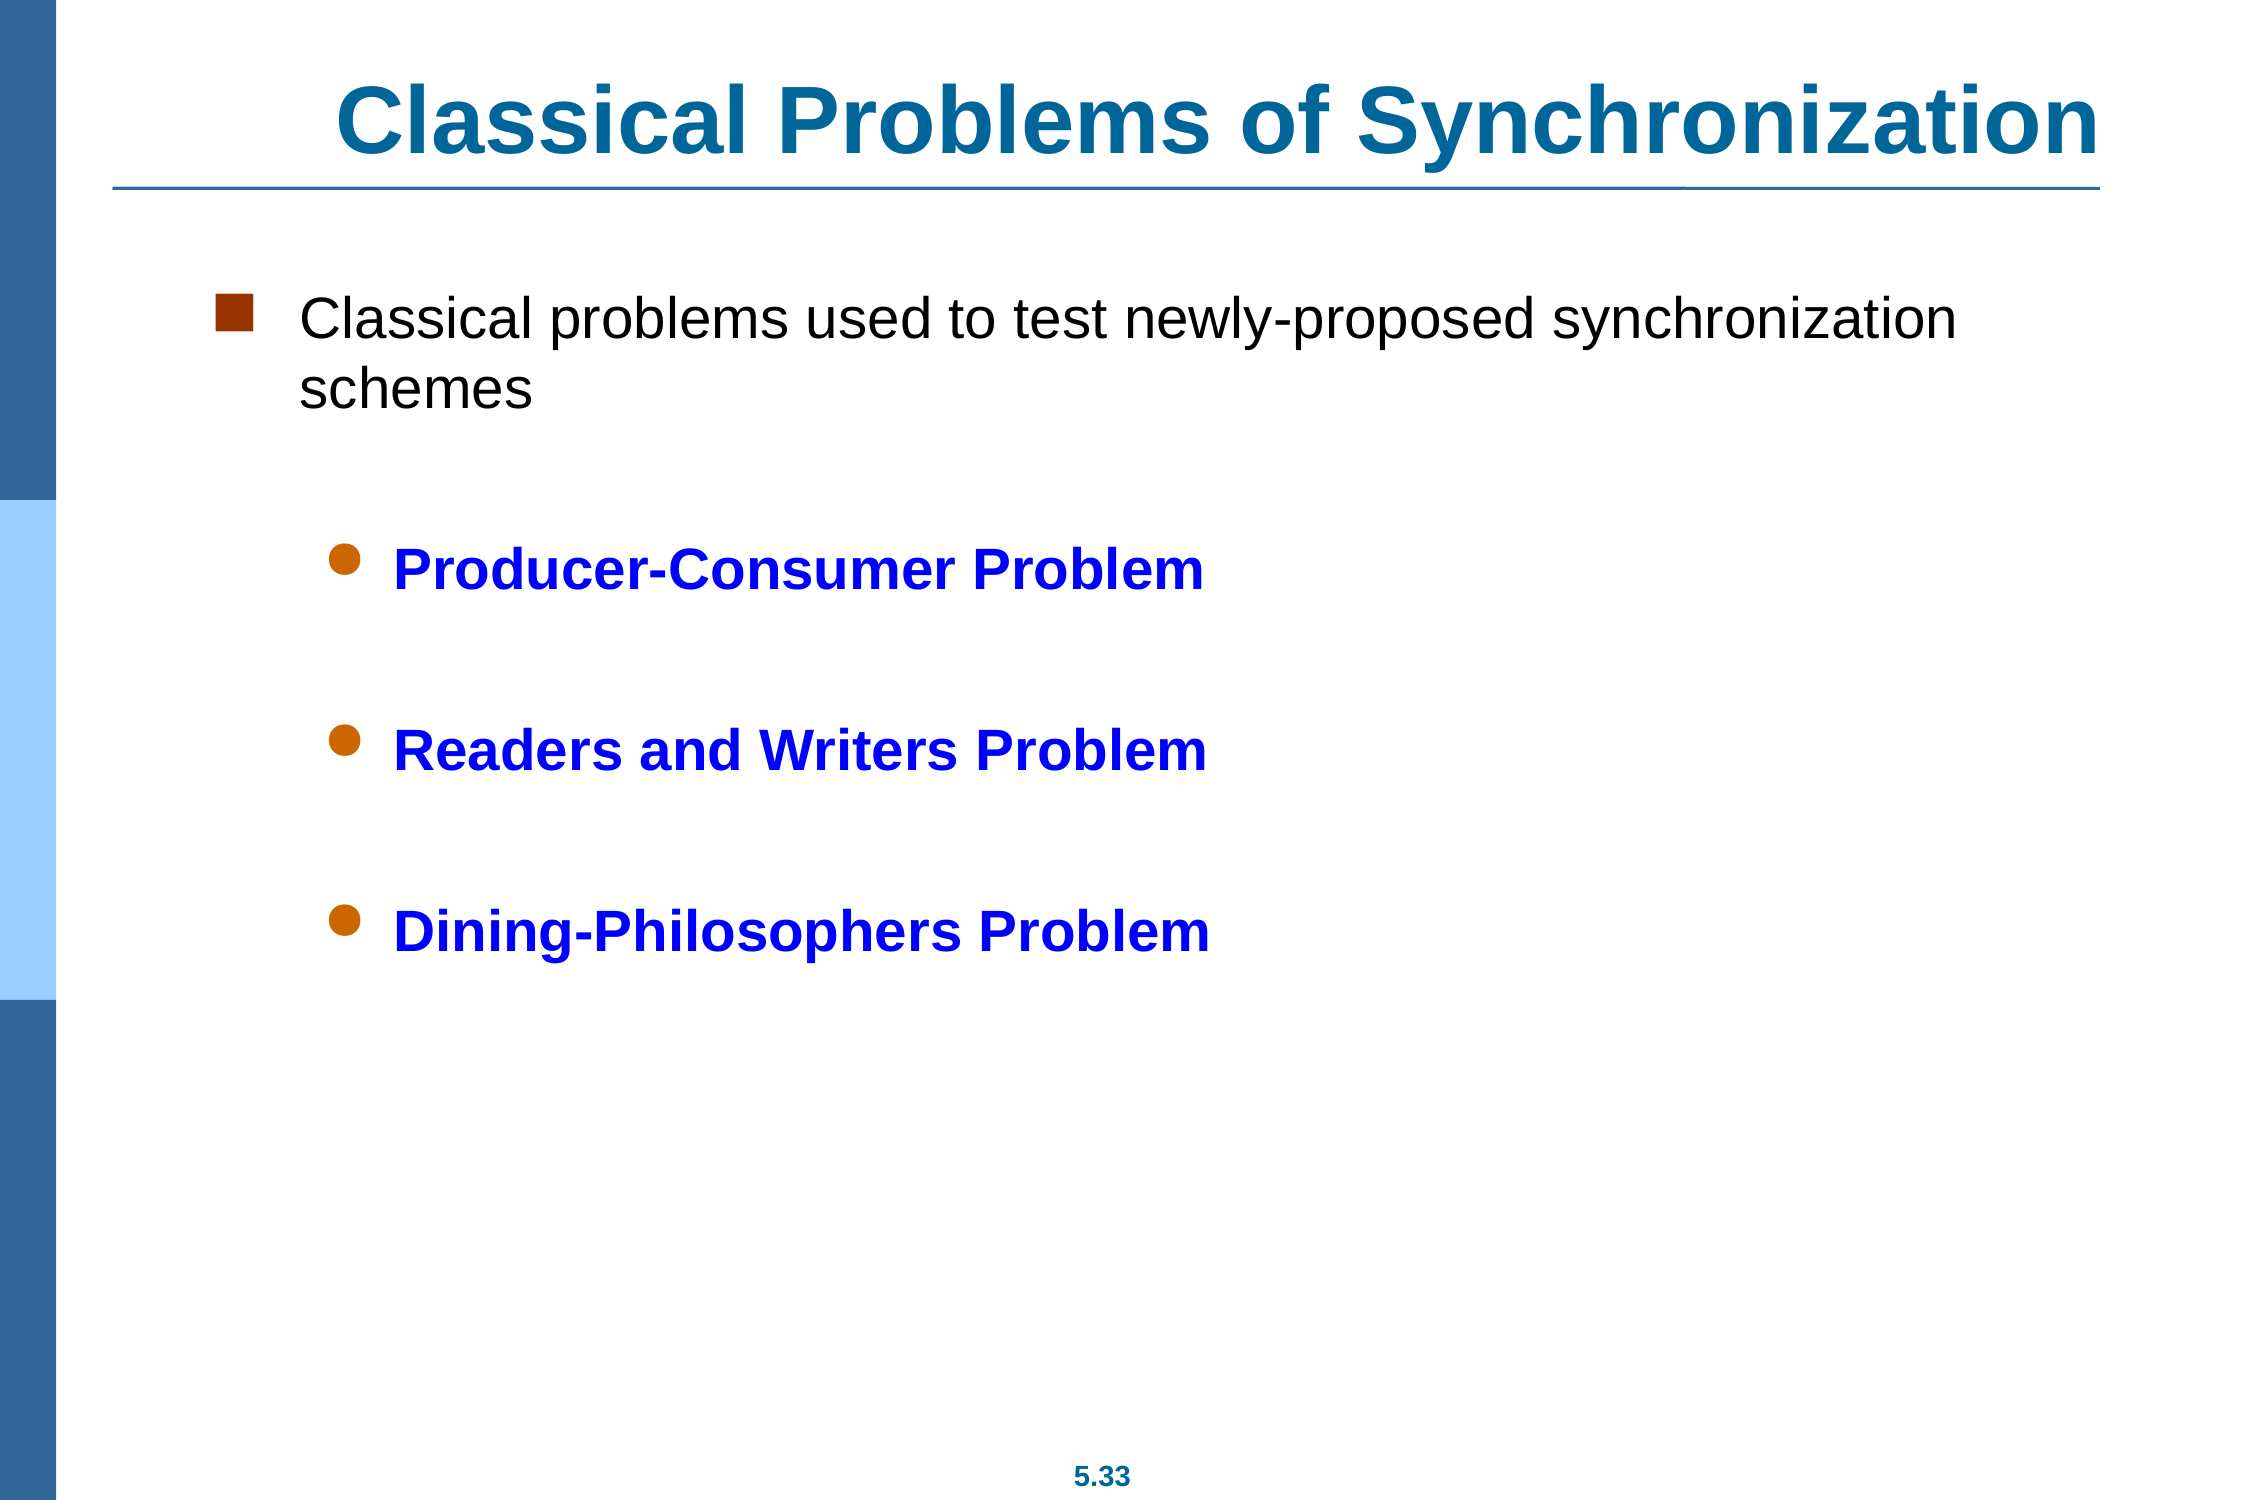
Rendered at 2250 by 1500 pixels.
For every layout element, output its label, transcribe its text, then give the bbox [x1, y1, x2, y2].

title Classical Problems of Synchronization [225, 50, 2213, 184]
list Classical problems used to test newly-proposed synchronization schemes Producer-Consumer Problem Readers and Writers Problem Dining-Philosophers Problem [198, 269, 2224, 1261]
